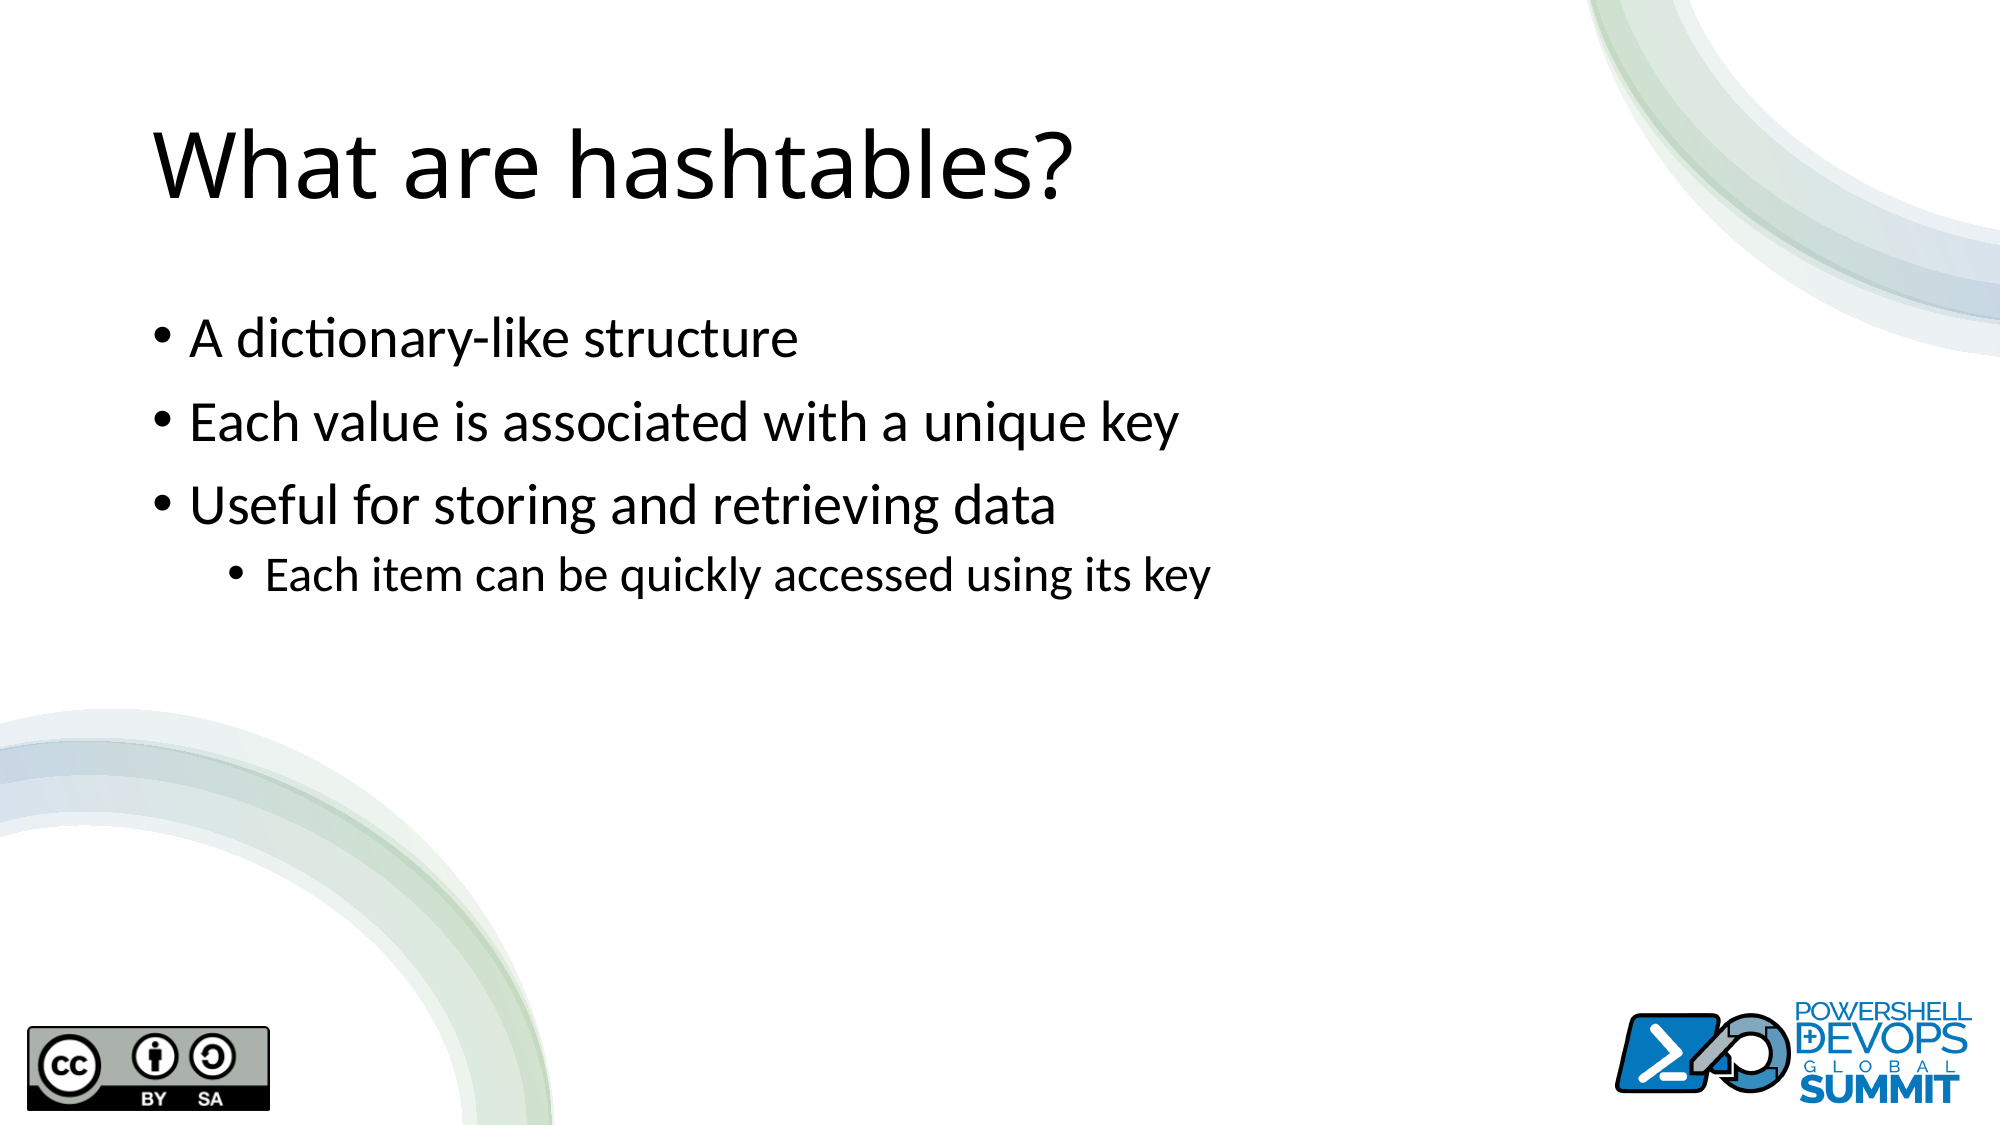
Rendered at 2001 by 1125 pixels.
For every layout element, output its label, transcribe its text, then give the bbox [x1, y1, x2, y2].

title What are hashtables? [137, 59, 1863, 278]
picture [26, 1026, 270, 1112]
list A dictionary-like structure Each value is associated with a unique key Useful for storing and retrieving data Each item can be quickly accessed using its key [137, 299, 1863, 1014]
picture [1615, 998, 1972, 1112]
